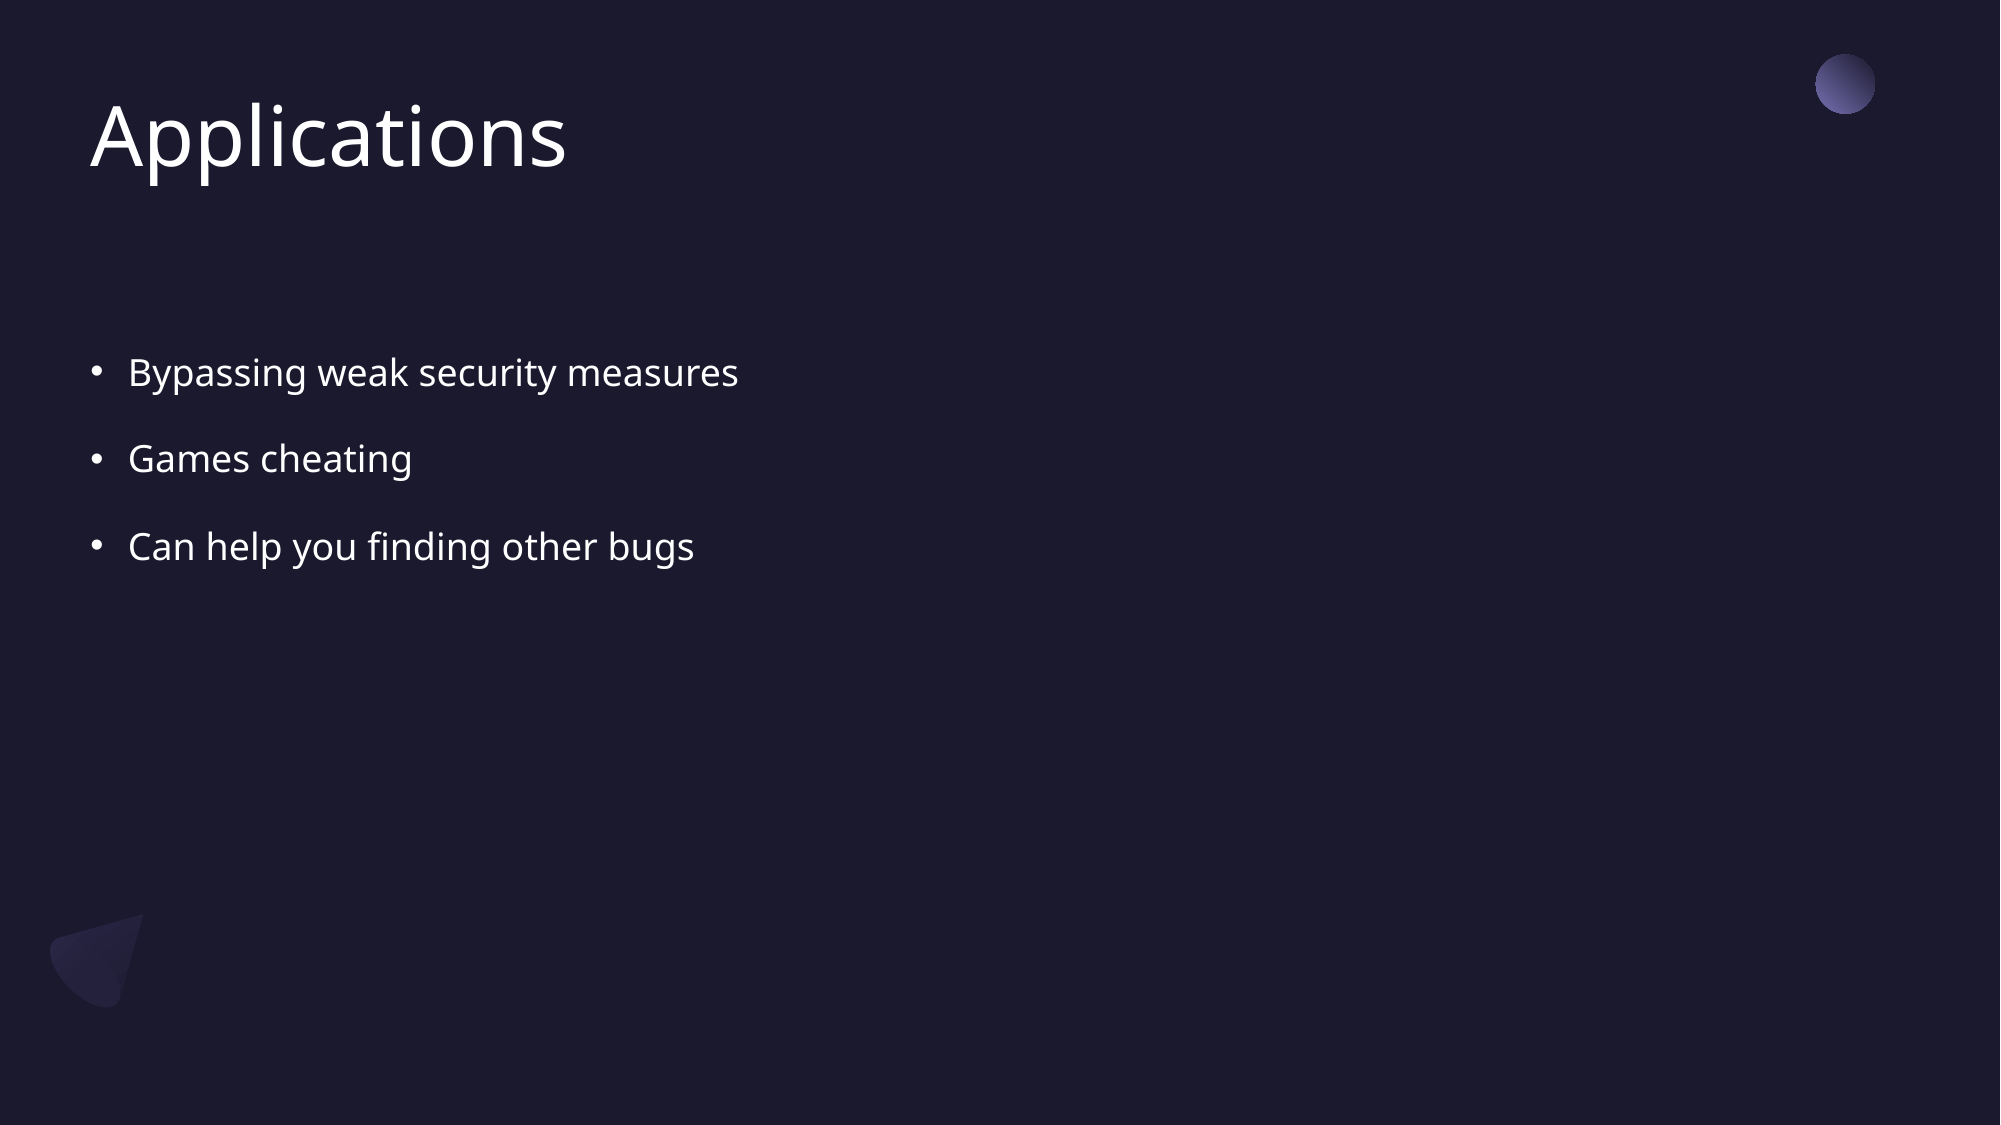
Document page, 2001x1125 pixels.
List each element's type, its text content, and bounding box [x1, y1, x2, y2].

title Applications [90, 83, 1910, 302]
list Bypassing weak security measures Games cheating Can help you finding other bugs [90, 343, 982, 1000]
